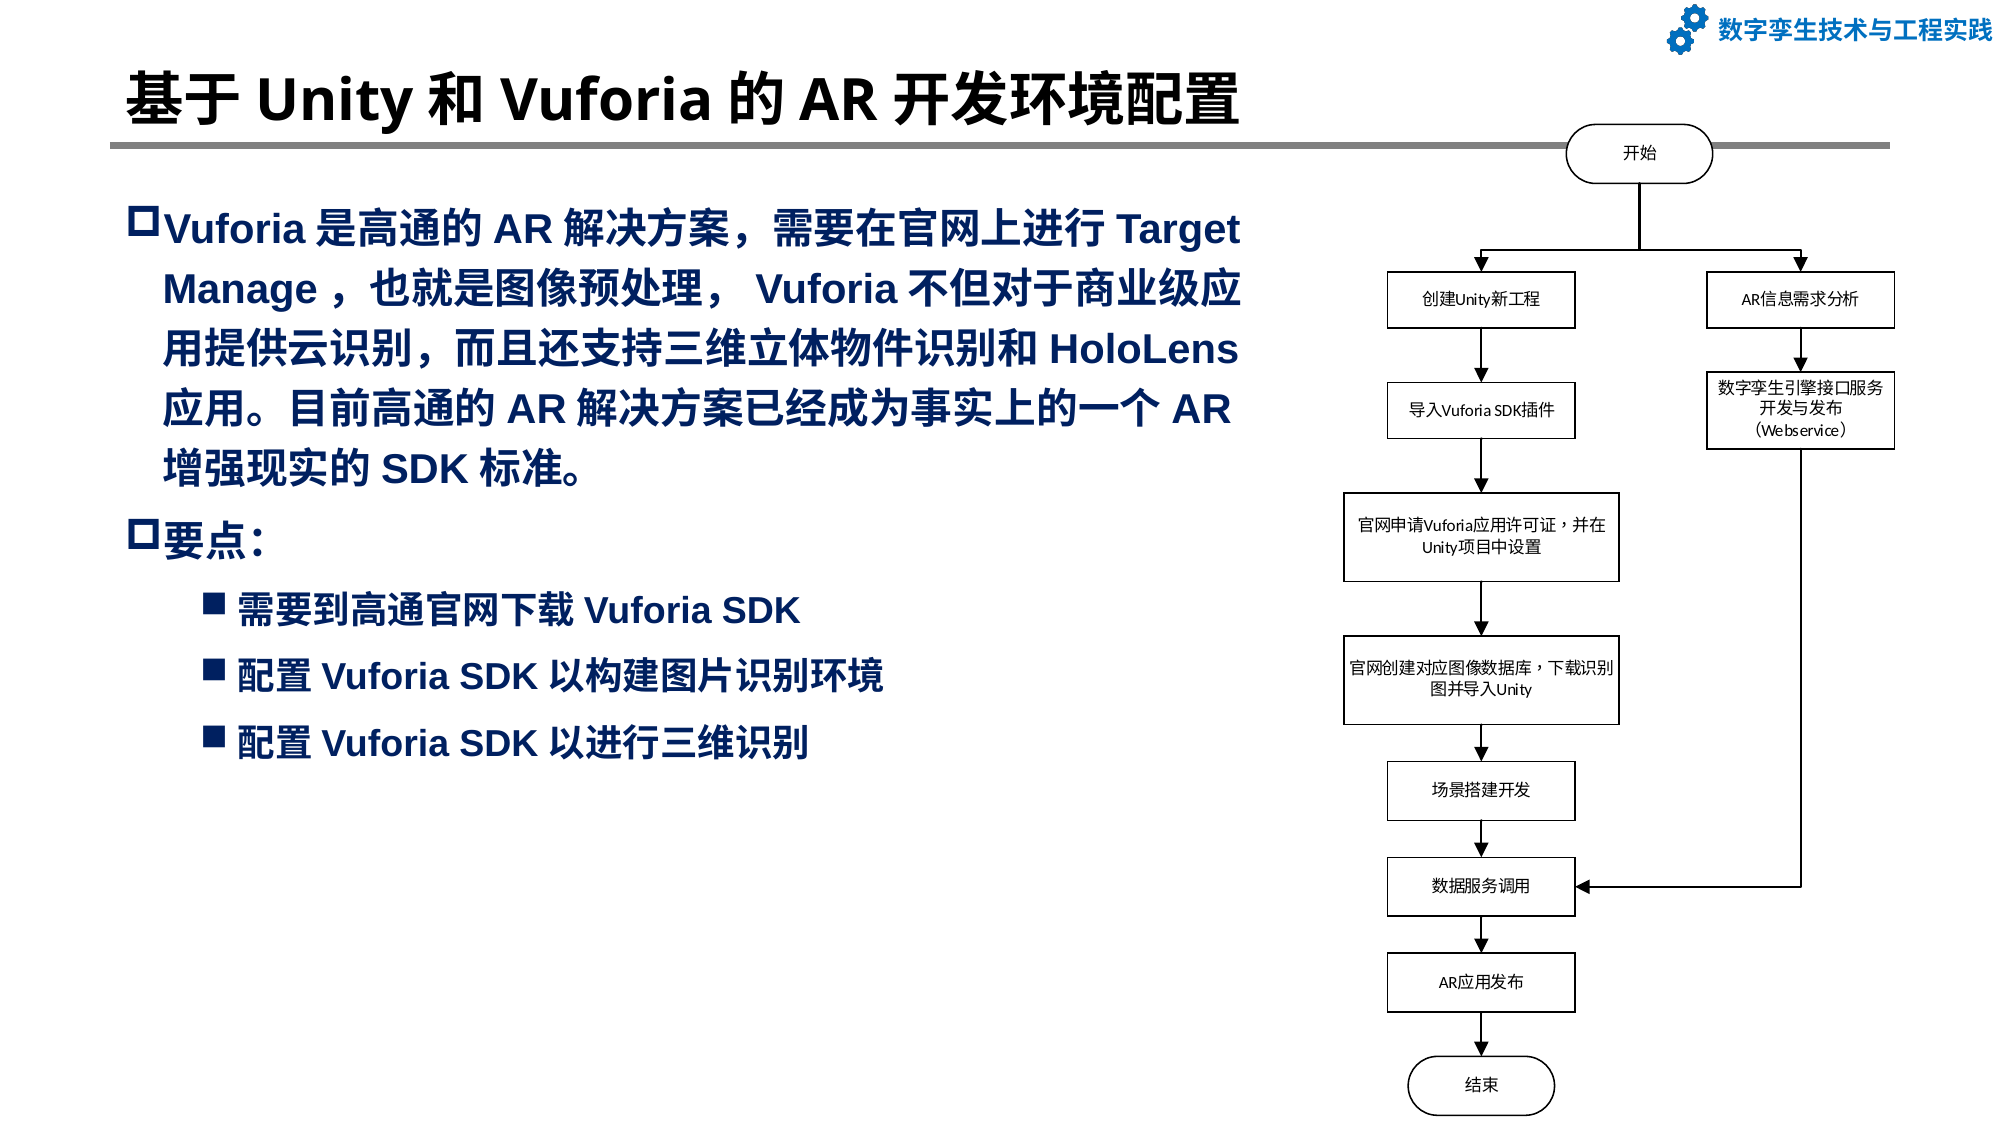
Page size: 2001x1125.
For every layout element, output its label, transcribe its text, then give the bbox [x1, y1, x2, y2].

list Vuforia是高通的AR解决方案，需要在官网上进行Target Manage，也就是图像预处理，Vuforia不但对于商业级应用提供云识别，而且还支持三维立体物件识别和HoloLens应用。目前高通的AR解决方案已经成为事实上的一个AR增强现实的SDK标准。 要点： 需要到高通官网下载Vuforia SDK 配置Vuforia SDK以构建图片识别环境 配置Vuforia SDK以进行三维识别 [109, 184, 1299, 1008]
title 基于Unity和Vuforia的AR开发环境配置 [109, 0, 1890, 142]
picture [1339, 120, 1897, 1117]
